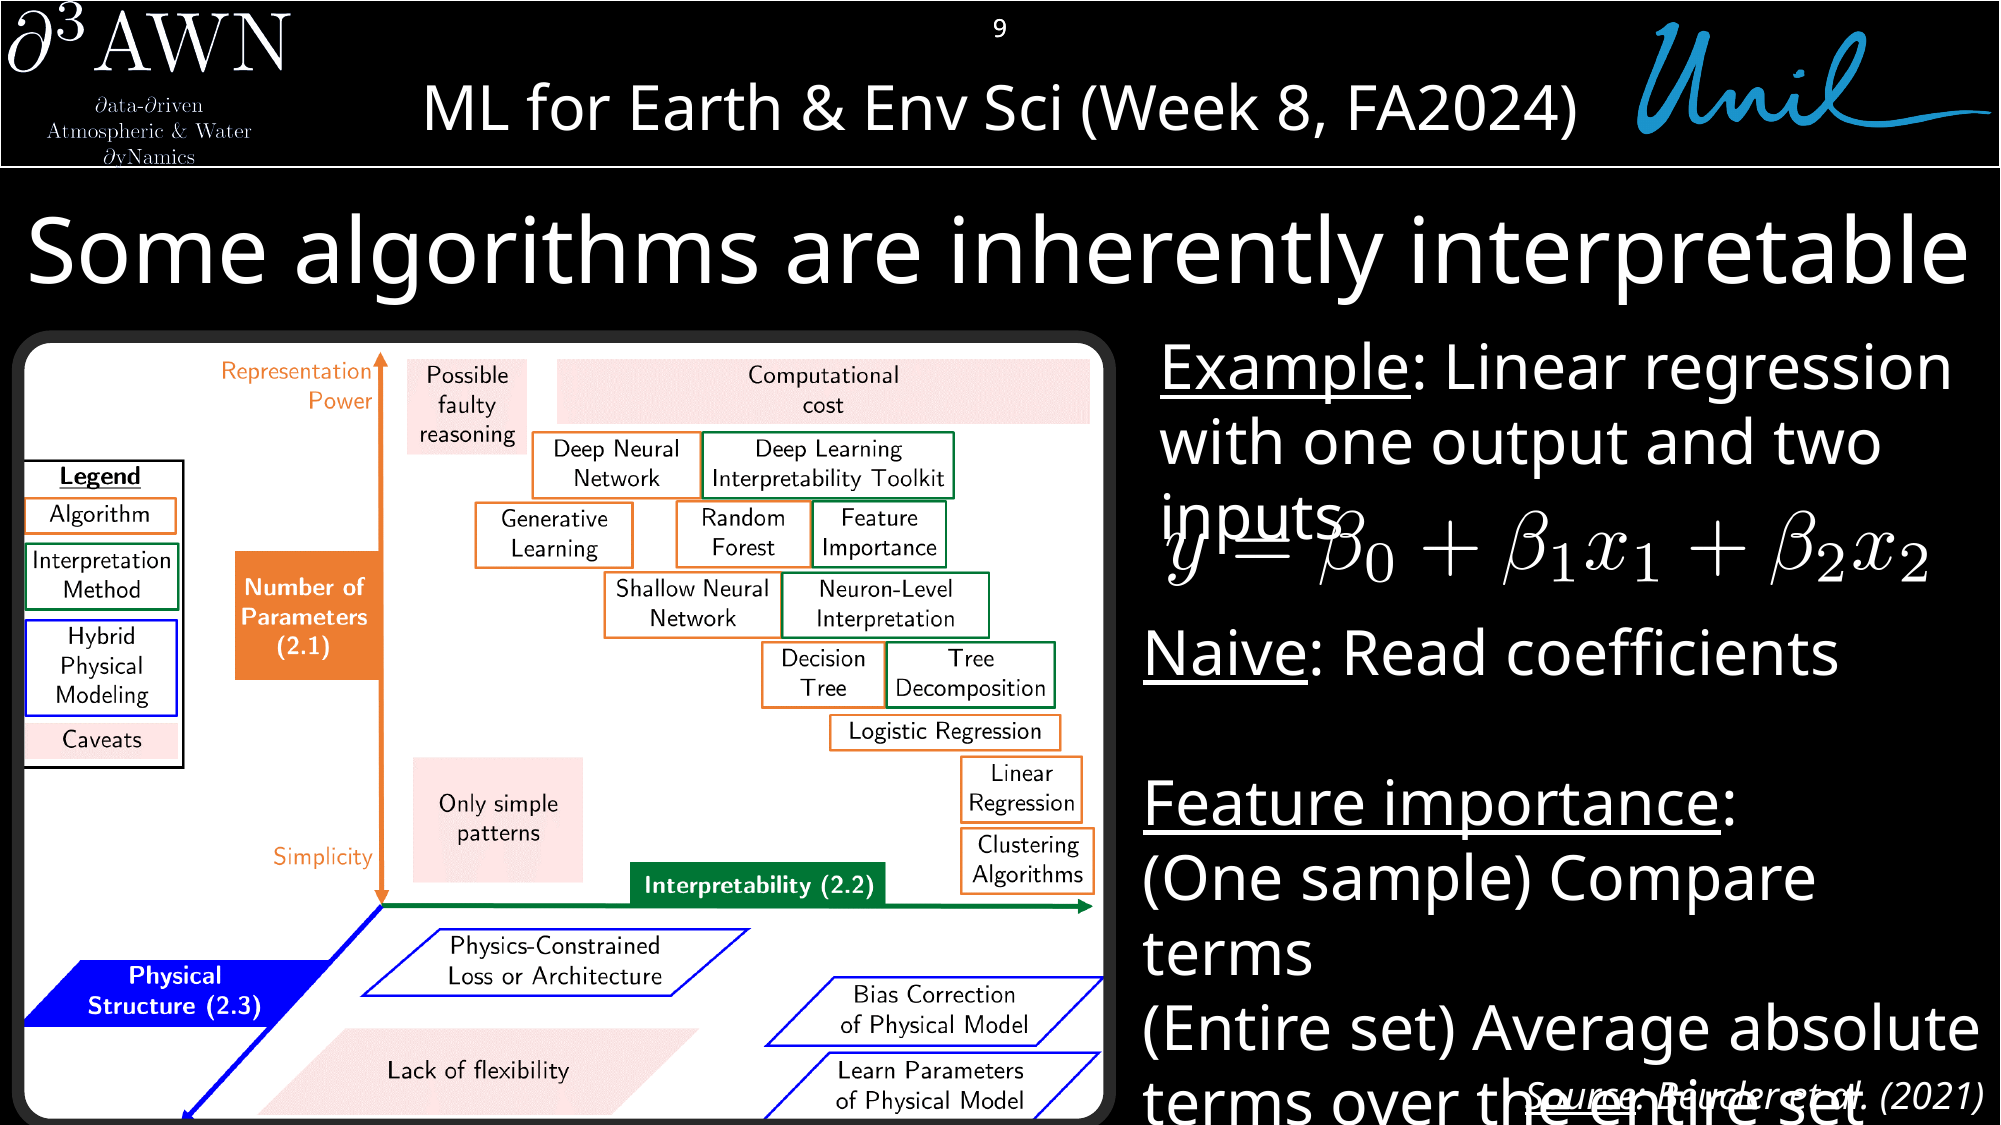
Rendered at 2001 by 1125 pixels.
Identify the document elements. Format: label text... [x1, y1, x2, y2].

text_box Naive: Read coefficients Feature importance: (One sample) Compare terms (Entire set) Average absolute terms over the entire set [1127, 605, 2000, 1125]
picture [0, 0, 298, 168]
picture [1609, 22, 2000, 145]
slide_number 9 [774, 0, 1225, 60]
text_box Example: Linear regression with one output and two inputs [1144, 319, 2000, 560]
picture [18, 336, 1110, 1125]
title Some algorithms are inherently interpretable [0, 171, 2000, 337]
picture [1166, 510, 1927, 586]
